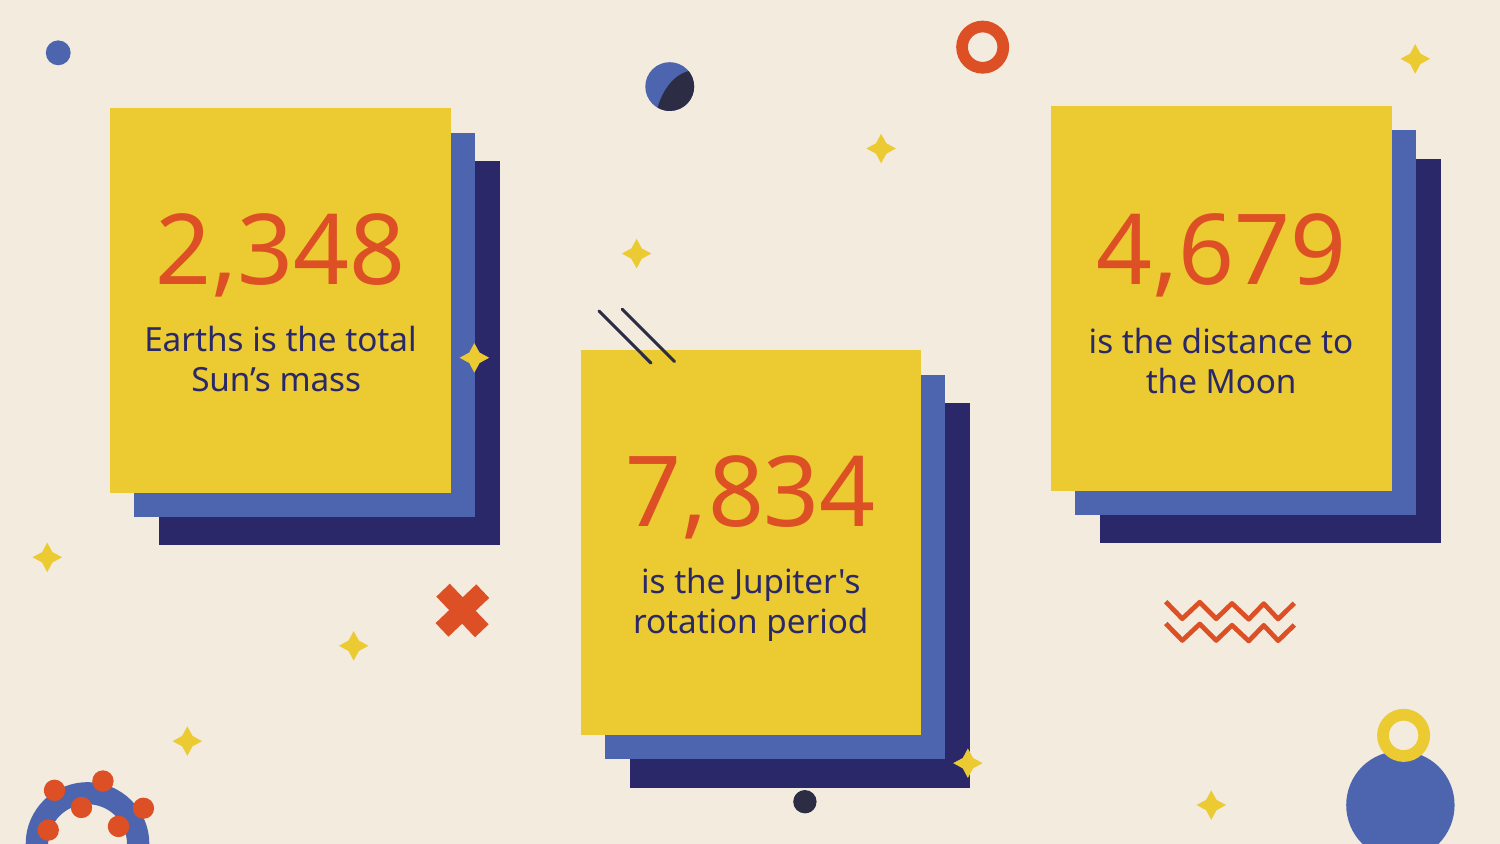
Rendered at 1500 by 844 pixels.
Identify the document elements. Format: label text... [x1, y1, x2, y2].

title 2,348 [110, 171, 452, 304]
title 4,679 [1050, 171, 1392, 304]
title 7,834 [580, 413, 922, 545]
subtitle Earths is the total Sun’s mass [110, 304, 452, 419]
subtitle is the Jupiter's rotation period [580, 545, 922, 660]
subtitle is the distance to the Moon [1050, 305, 1392, 409]
